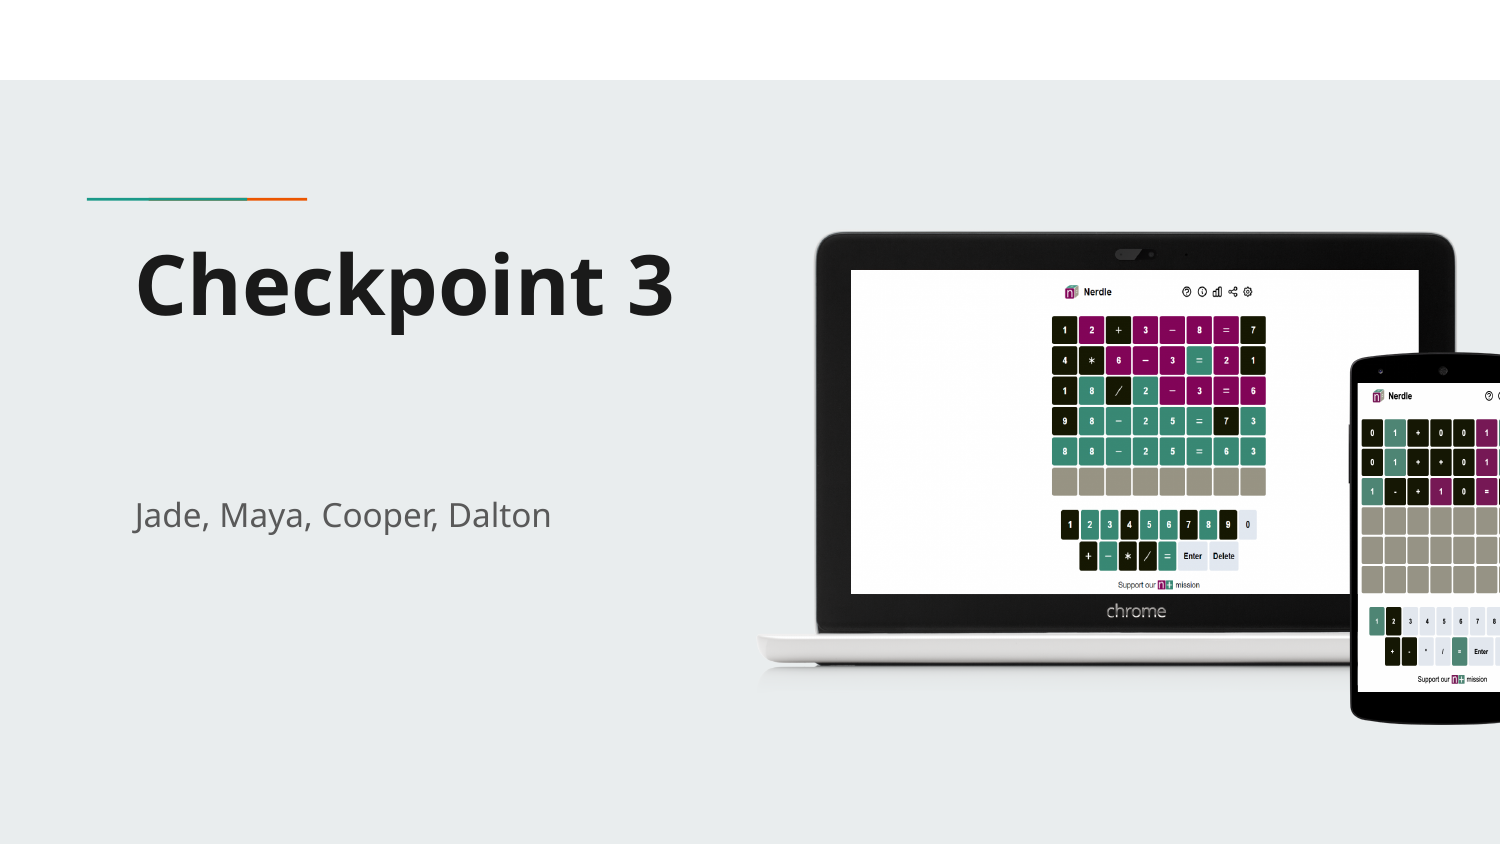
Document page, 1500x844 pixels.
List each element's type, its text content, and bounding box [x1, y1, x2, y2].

subtitle Jade, Maya, Cooper, Dalton [119, 479, 742, 615]
title Checkpoint 3 [119, 216, 741, 455]
picture [755, 229, 1500, 725]
